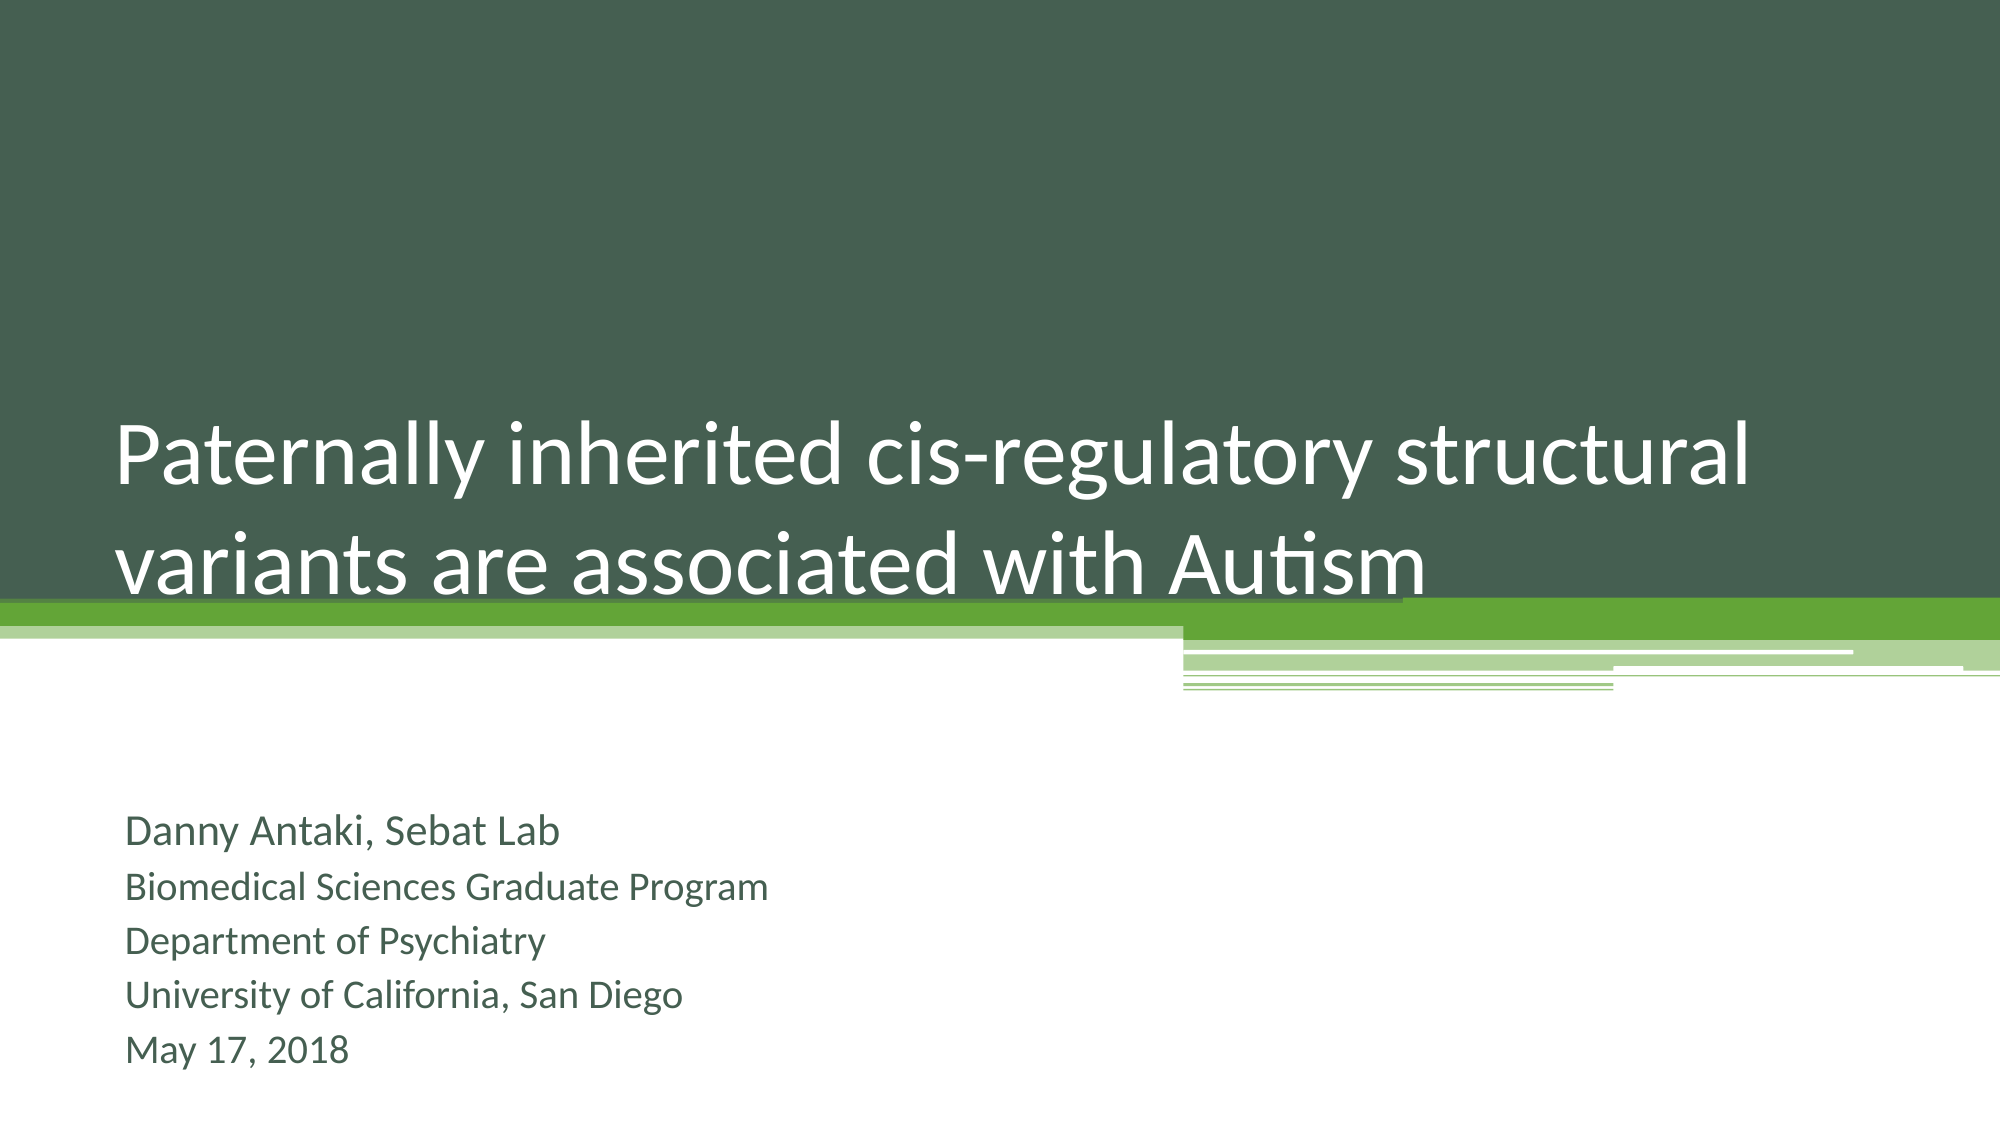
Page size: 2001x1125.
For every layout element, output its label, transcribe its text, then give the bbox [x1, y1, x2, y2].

subtitle Danny Antaki, Sebat Lab Biomedical Sciences Graduate Program Department of Psychiatry University of California, San Diego May 17, 2018 [99, 793, 1224, 1081]
title Paternally inherited cis-regulatory structural variants are associated with Autism [99, 379, 1950, 621]
